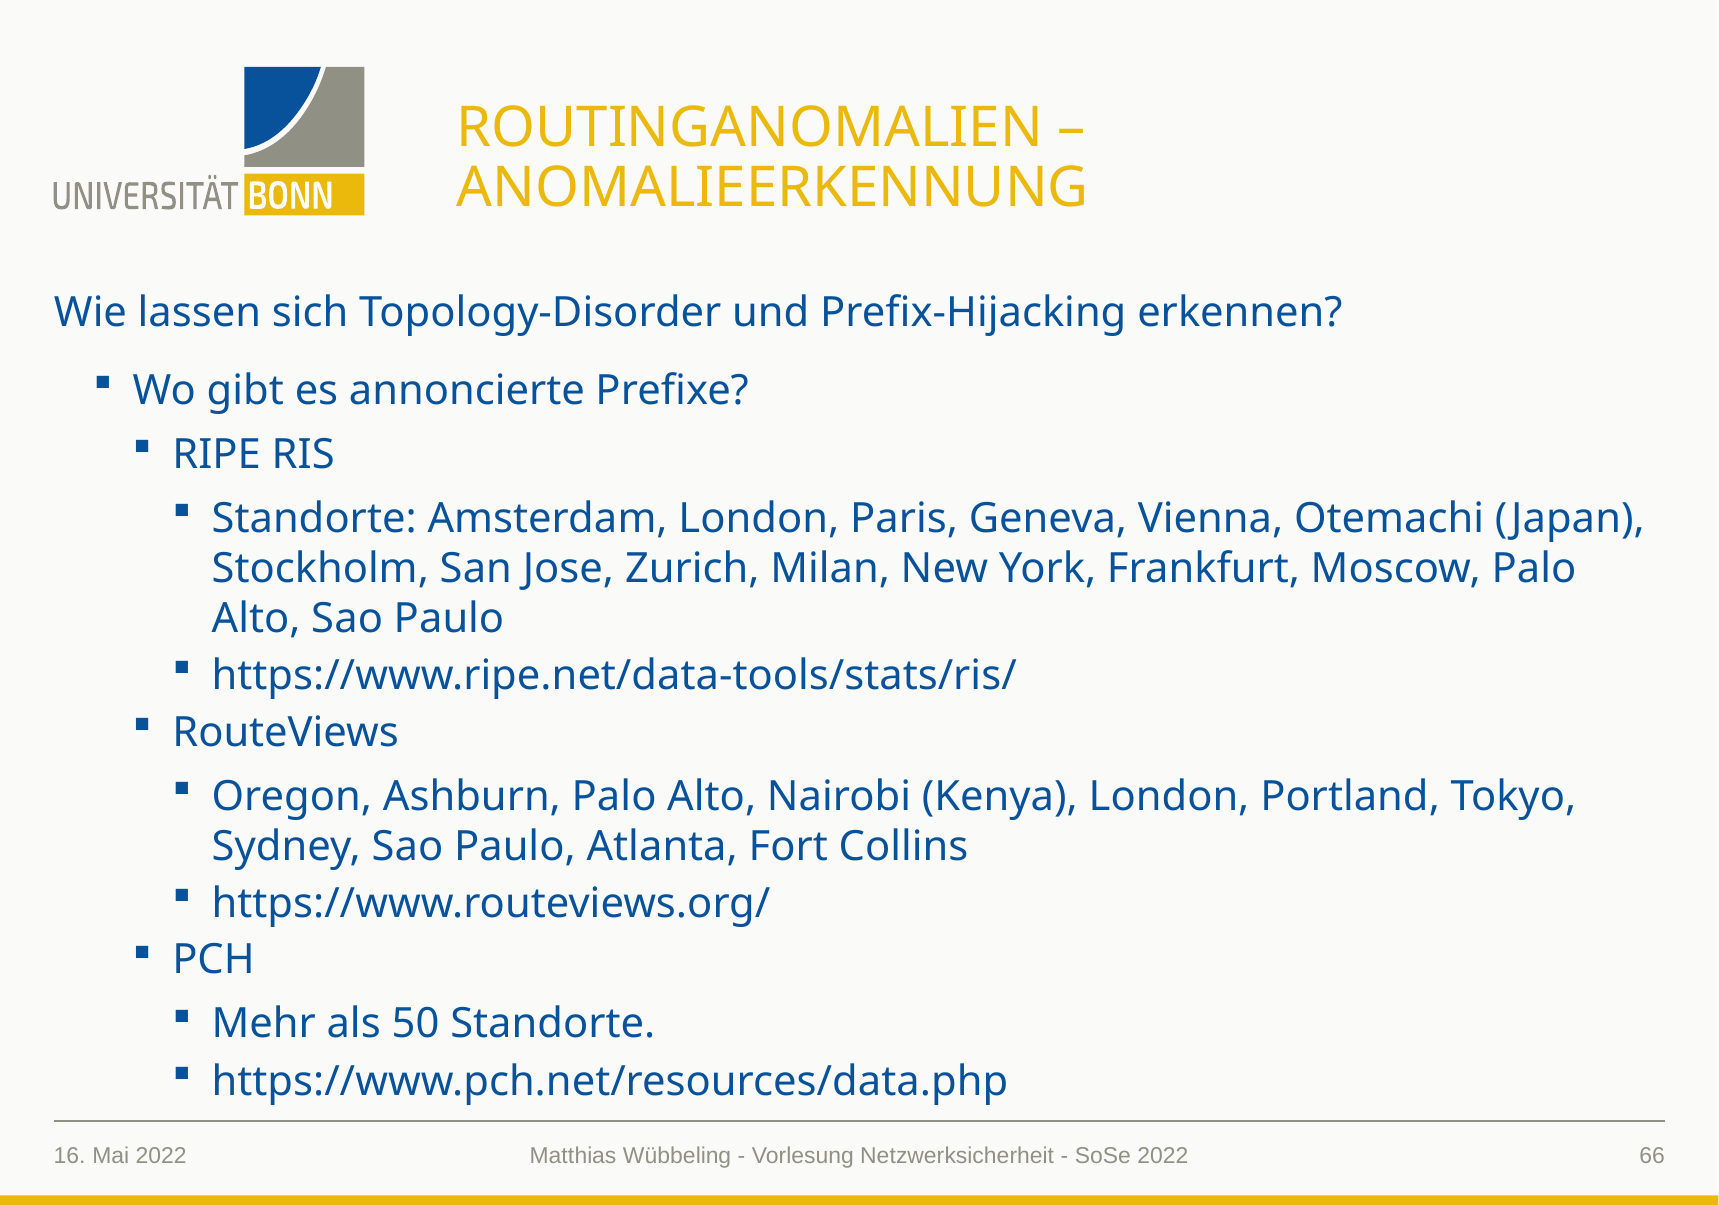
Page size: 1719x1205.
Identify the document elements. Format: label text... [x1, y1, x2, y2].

footer Matthias Wübbeling - Vorlesung Netzwerksicherheit - SoSe 2022 [389, 1121, 1329, 1189]
list Wie lassen sich Topology-Disorder und Prefix-Hijacking erkennen? Wo gibt es annoncierte Prefixe? RIPE RIS Standorte: Amsterdam, London, Paris, Geneva, Vienna, Otemachi (Japan), Stockholm, San Jose, Zurich, Milan, New York, Frankfurt, Moscow, Palo Alto, Sao Paulo https://www.ripe.net/data-tools/stats/ris/ RouteViews Oregon, Ashburn, Palo Alto, Nairobi (Kenya), London, Portland, Tokyo, Sydney, Sao Paulo, Atlanta, Fort Collins https://www.routeviews.org/ PCH Mehr als 50 Standorte. https://www.pch.net/resources/data.php [53, 284, 1665, 1055]
title RoutingAnomalien – Anomalieerkennung [456, 67, 1665, 218]
slide_number 16. Mai 2022 [53, 1121, 215, 1189]
slide_number 66 [1557, 1121, 1665, 1189]
